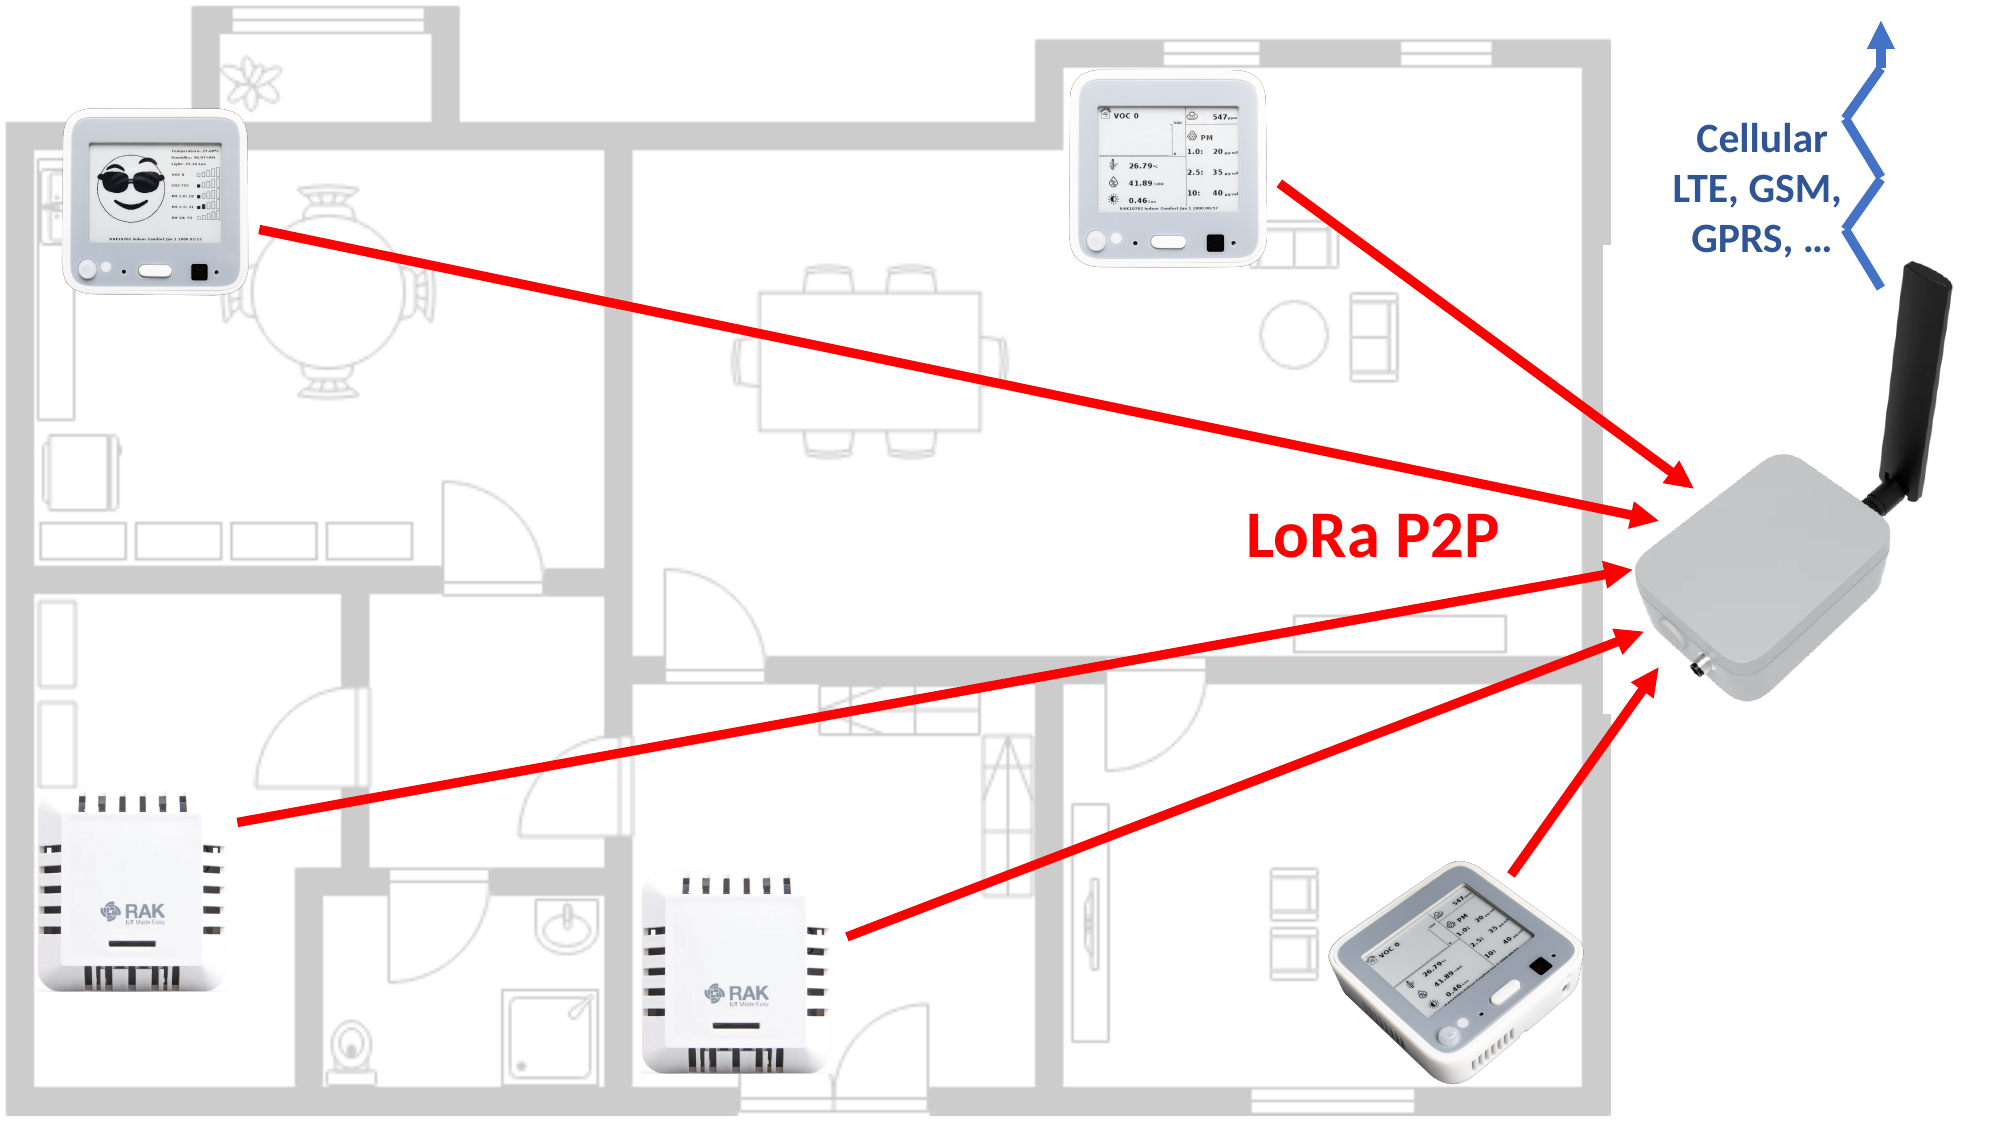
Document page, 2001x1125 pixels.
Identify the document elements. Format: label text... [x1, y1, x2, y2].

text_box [1511, 667, 1659, 875]
picture [0, 0, 1976, 1125]
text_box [1845, 230, 1881, 289]
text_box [237, 569, 1633, 823]
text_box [1279, 183, 1694, 489]
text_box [1845, 68, 1881, 119]
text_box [259, 229, 1659, 521]
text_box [846, 631, 1644, 937]
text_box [1845, 119, 1881, 178]
text_box Cellular LTE, GSM, GPRS, … [1649, 103, 1875, 245]
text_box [1845, 179, 1881, 230]
